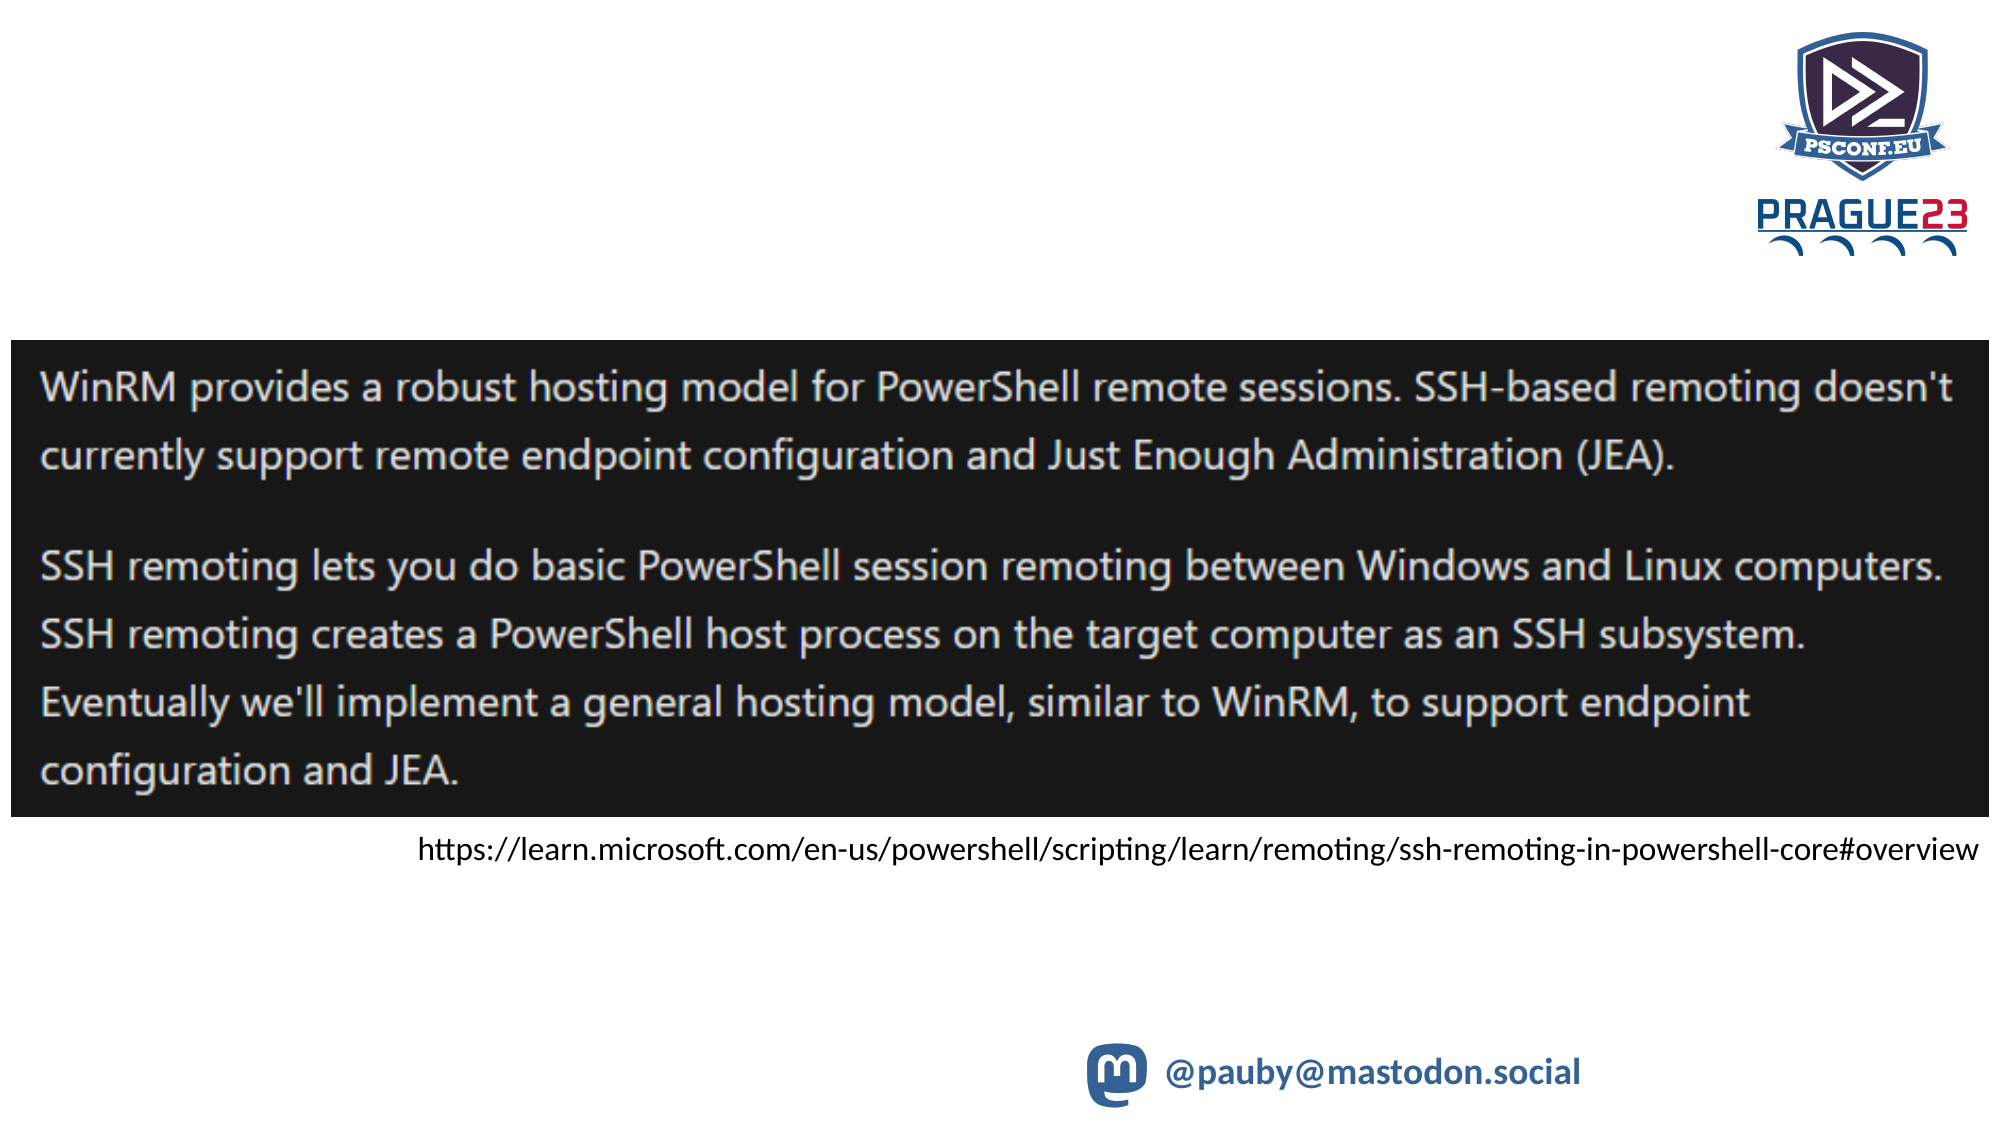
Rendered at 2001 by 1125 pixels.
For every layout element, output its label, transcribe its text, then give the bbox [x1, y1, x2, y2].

picture [11, 340, 1989, 817]
text_box https://learn.microsoft.com/en-us/powershell/scripting/learn/remoting/ssh-remoting-in-powershell-core#overview [49, 819, 1997, 875]
picture [1085, 1039, 1149, 1112]
picture [1758, 199, 1967, 256]
picture [1775, 32, 1950, 181]
